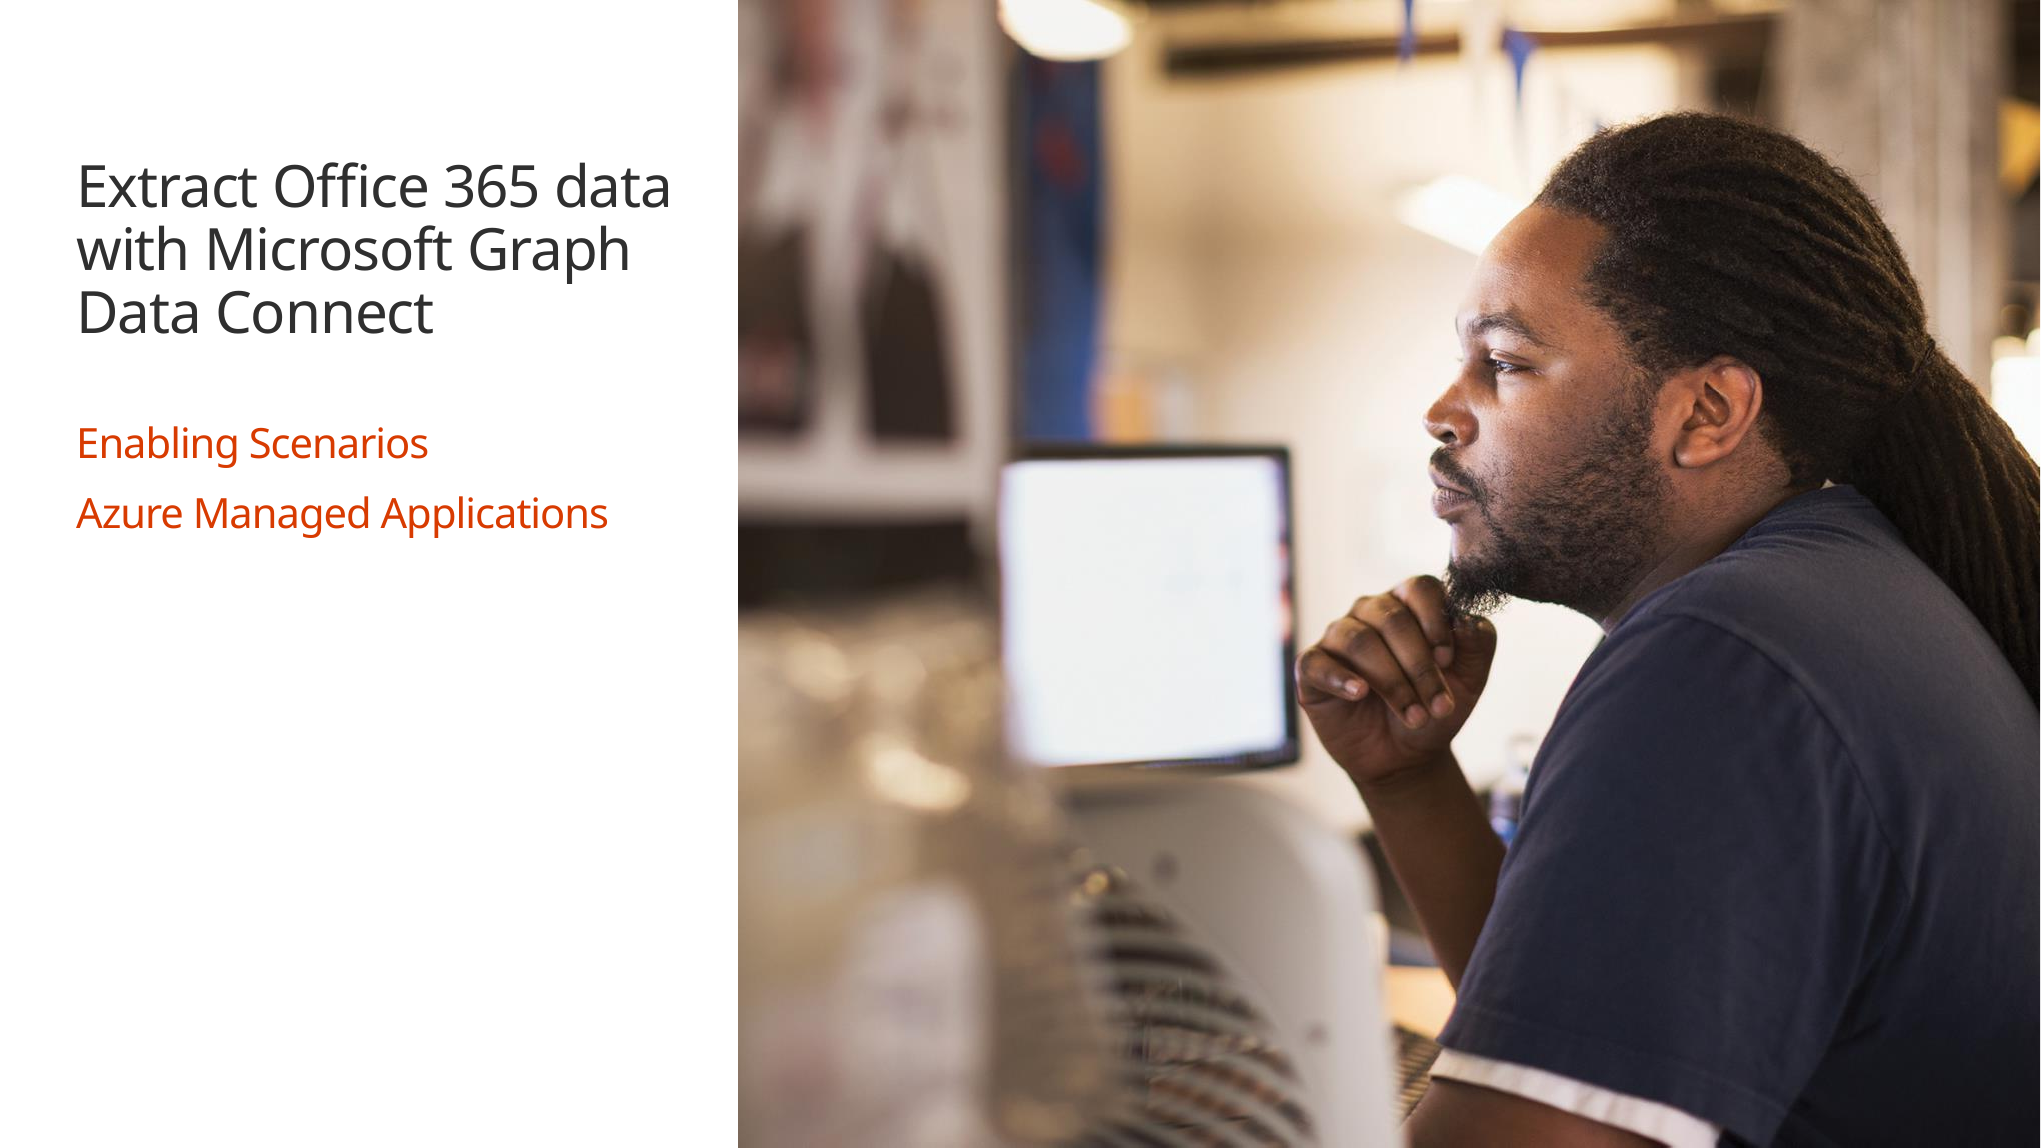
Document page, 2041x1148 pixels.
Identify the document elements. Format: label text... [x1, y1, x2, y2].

picture [738, 0, 2041, 1148]
title Extract Office 365 data with Microsoft Graph Data Connect [76, 157, 687, 309]
list Enabling Scenarios Azure Managed Applications [76, 422, 719, 1056]
